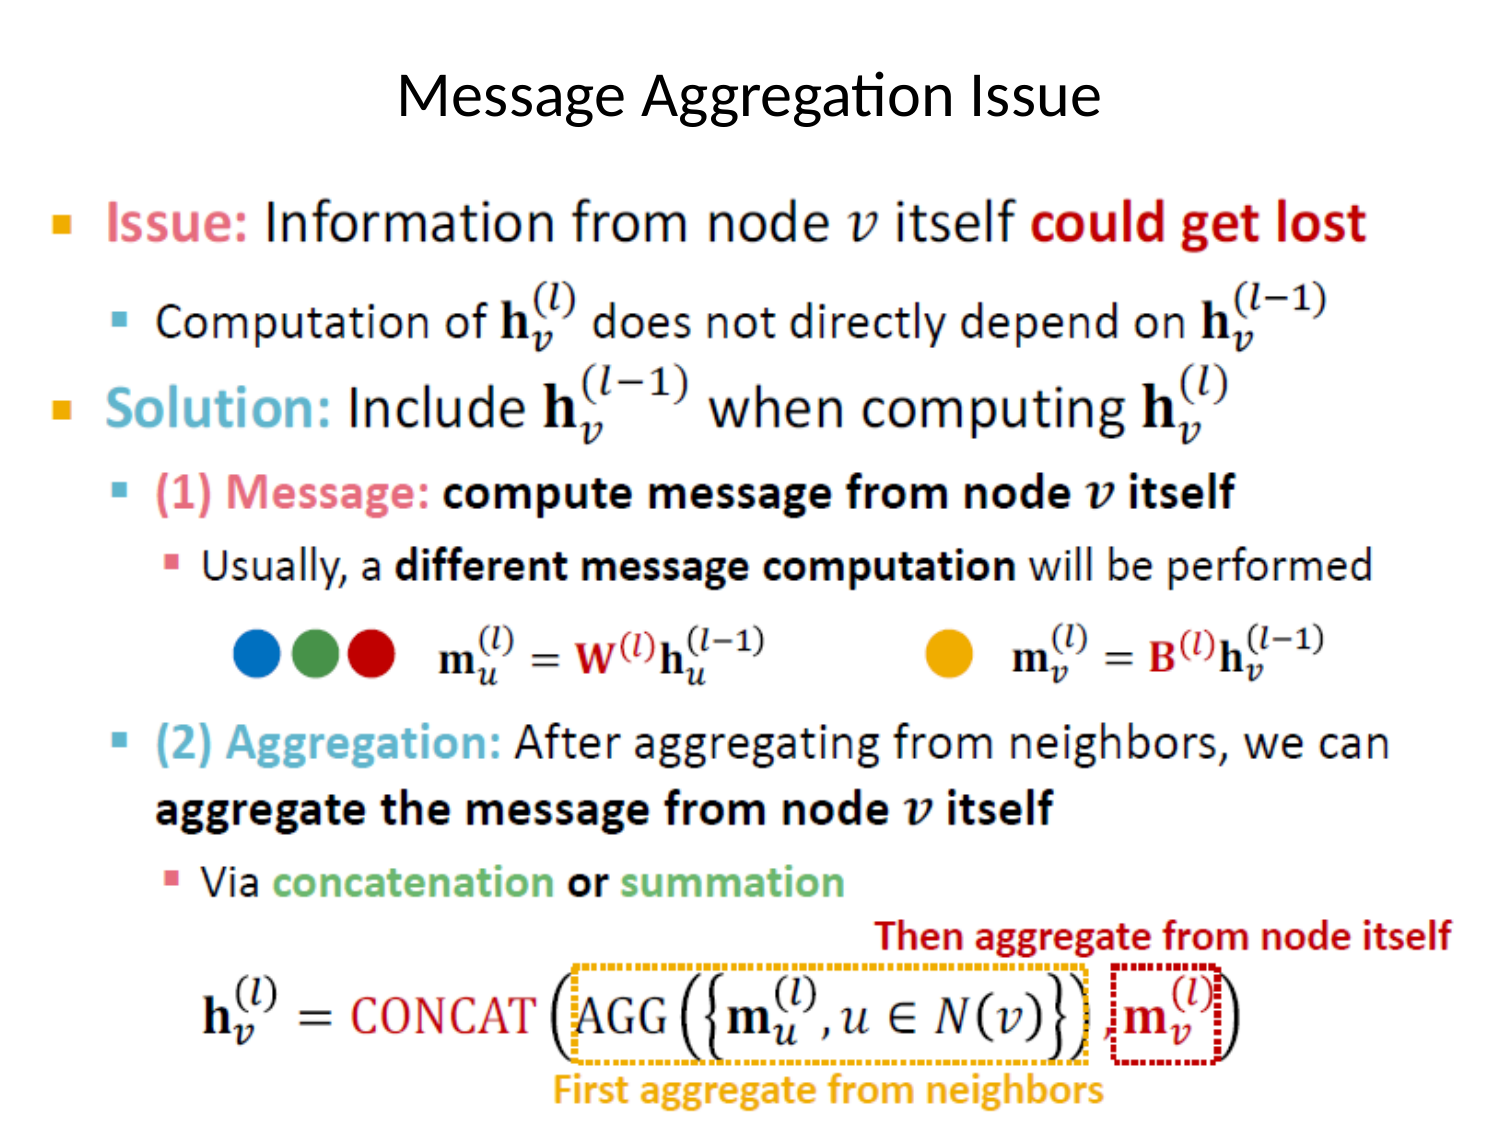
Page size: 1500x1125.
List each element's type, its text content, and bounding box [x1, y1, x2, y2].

title Message Aggregation Issue [75, 45, 1425, 138]
picture [37, 187, 1463, 1117]
